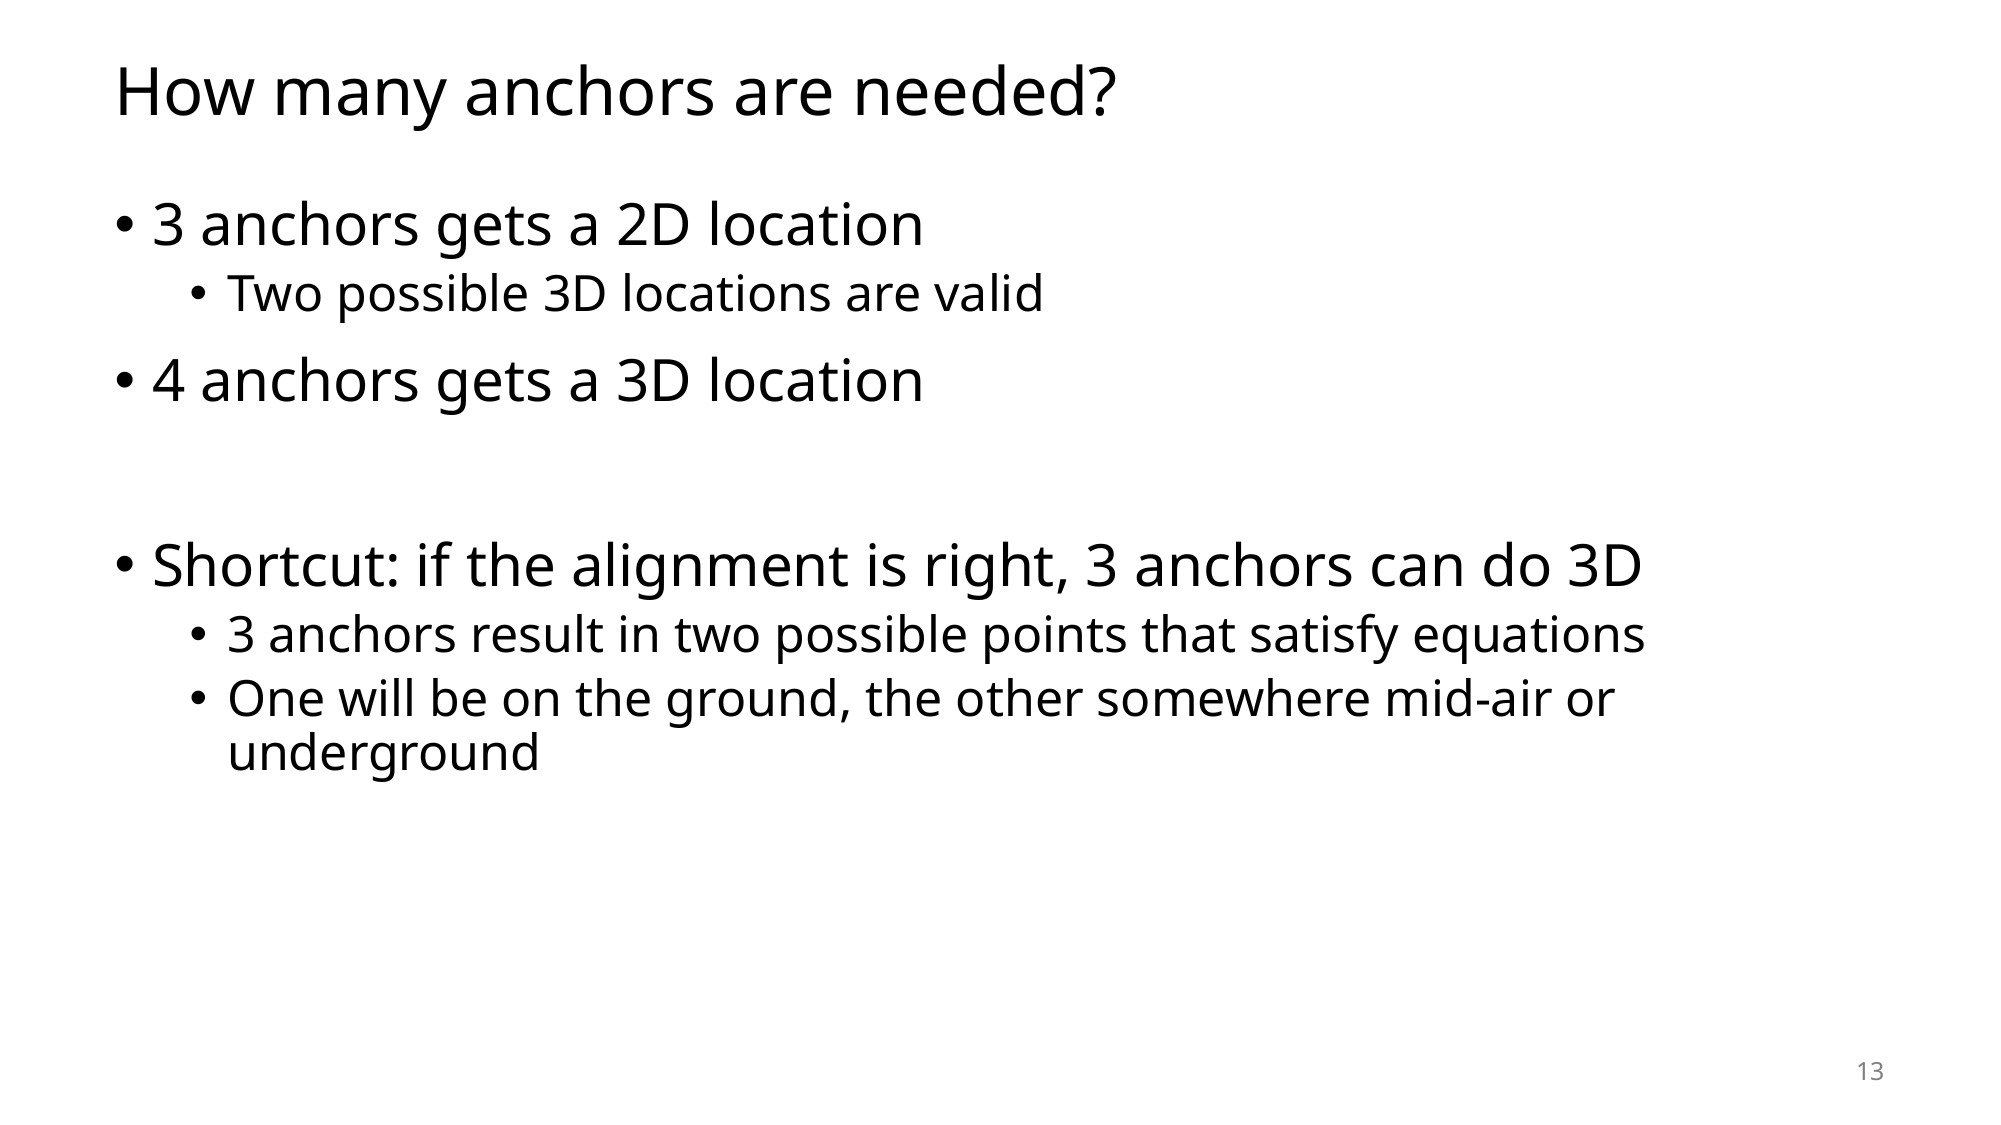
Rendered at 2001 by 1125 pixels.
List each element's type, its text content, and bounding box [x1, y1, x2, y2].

list 3 anchors gets a 2D location Two possible 3D locations are valid 4 anchors gets a 3D location Shortcut: if the alignment is right, 3 anchors can do 3D 3 anchors result in two possible points that satisfy equations One will be on the ground, the other somewhere mid-air or underground [99, 187, 1900, 1013]
title How many anchors are needed? [99, 37, 1900, 150]
slide_number 13 [1749, 1042, 1900, 1103]
